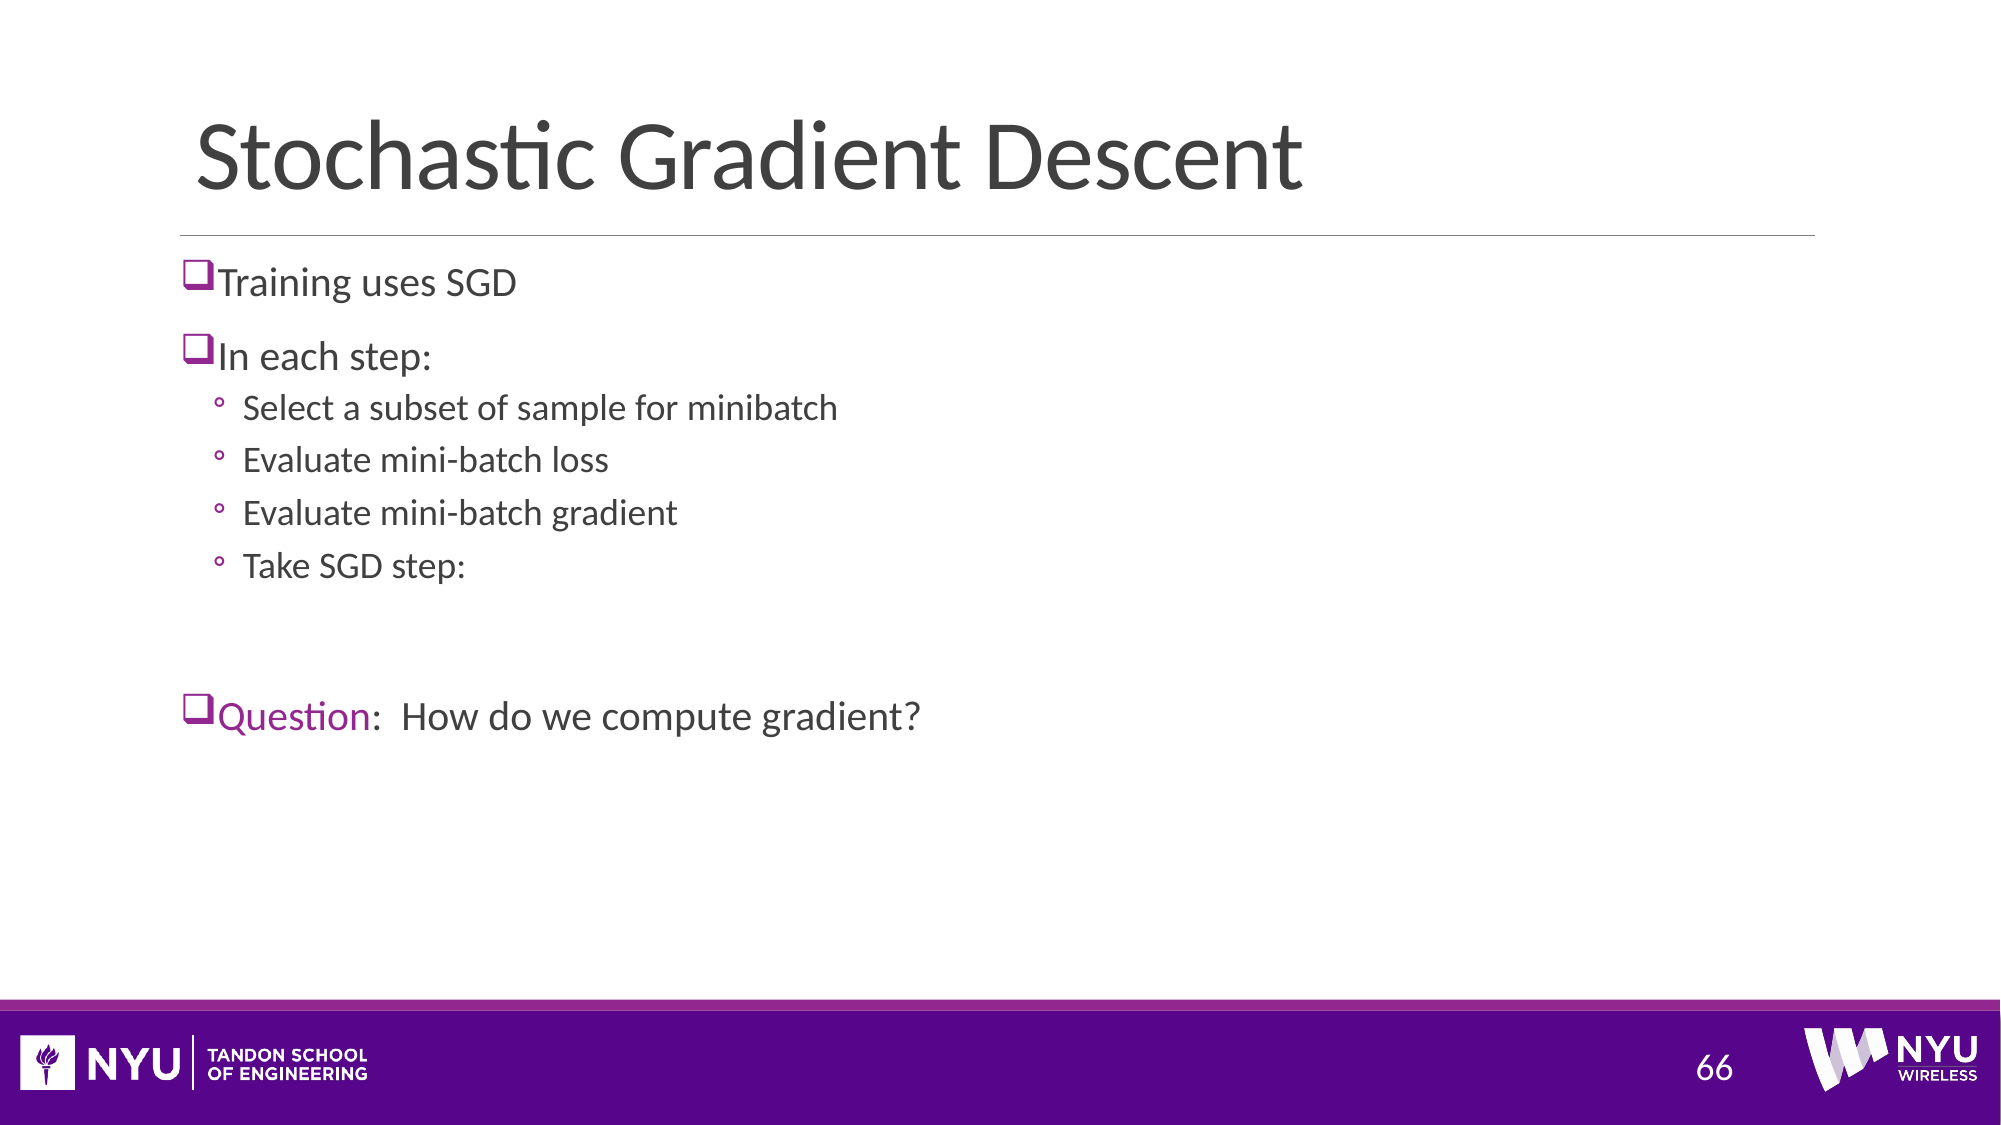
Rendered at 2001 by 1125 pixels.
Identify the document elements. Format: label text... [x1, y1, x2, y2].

slide_number 66 [1533, 1035, 1749, 1096]
title Stochastic Gradient Descent [180, 47, 1830, 218]
